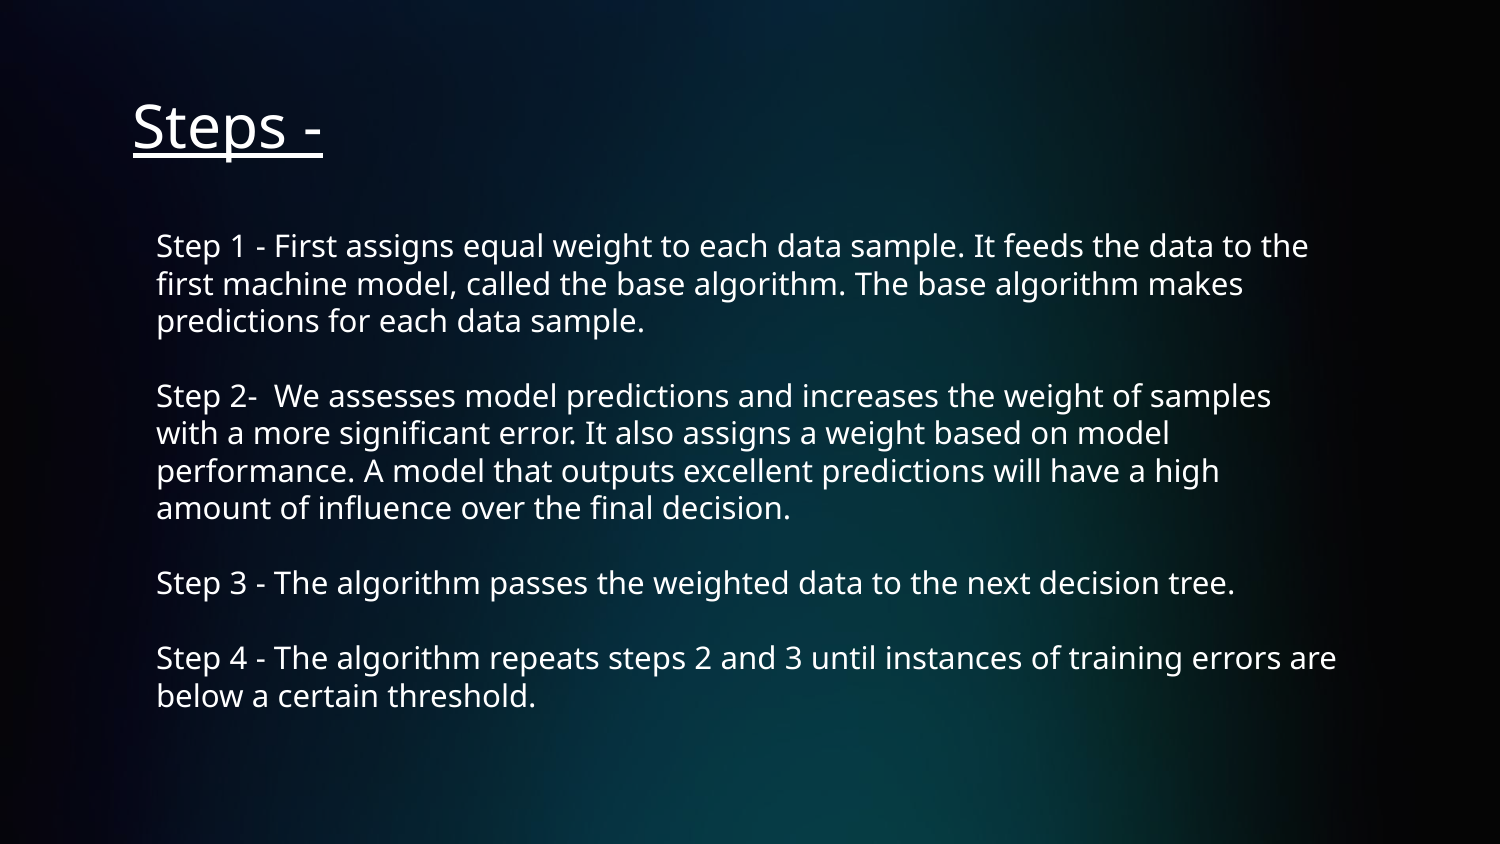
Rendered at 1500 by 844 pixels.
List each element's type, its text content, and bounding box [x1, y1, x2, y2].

title Steps - [117, 88, 1383, 158]
text_box Step 1 - First assigns equal weight to each data sample. It feeds the data to the first machine model, called the base algorithm. The base algorithm makes predictions for each data sample. Step 2- We assesses model predictions and increases the weight of samples with a more significant error. It also assigns a weight based on model performance. A model that outputs excellent predictions will have a high amount of influence over the final decision. Step 3 - The algorithm passes the weighted data to the next decision tree. Step 4 - The algorithm repeats steps 2 and 3 until instances of training errors are below a certain threshold. [141, 211, 1359, 729]
picture [0, 0, 1500, 844]
